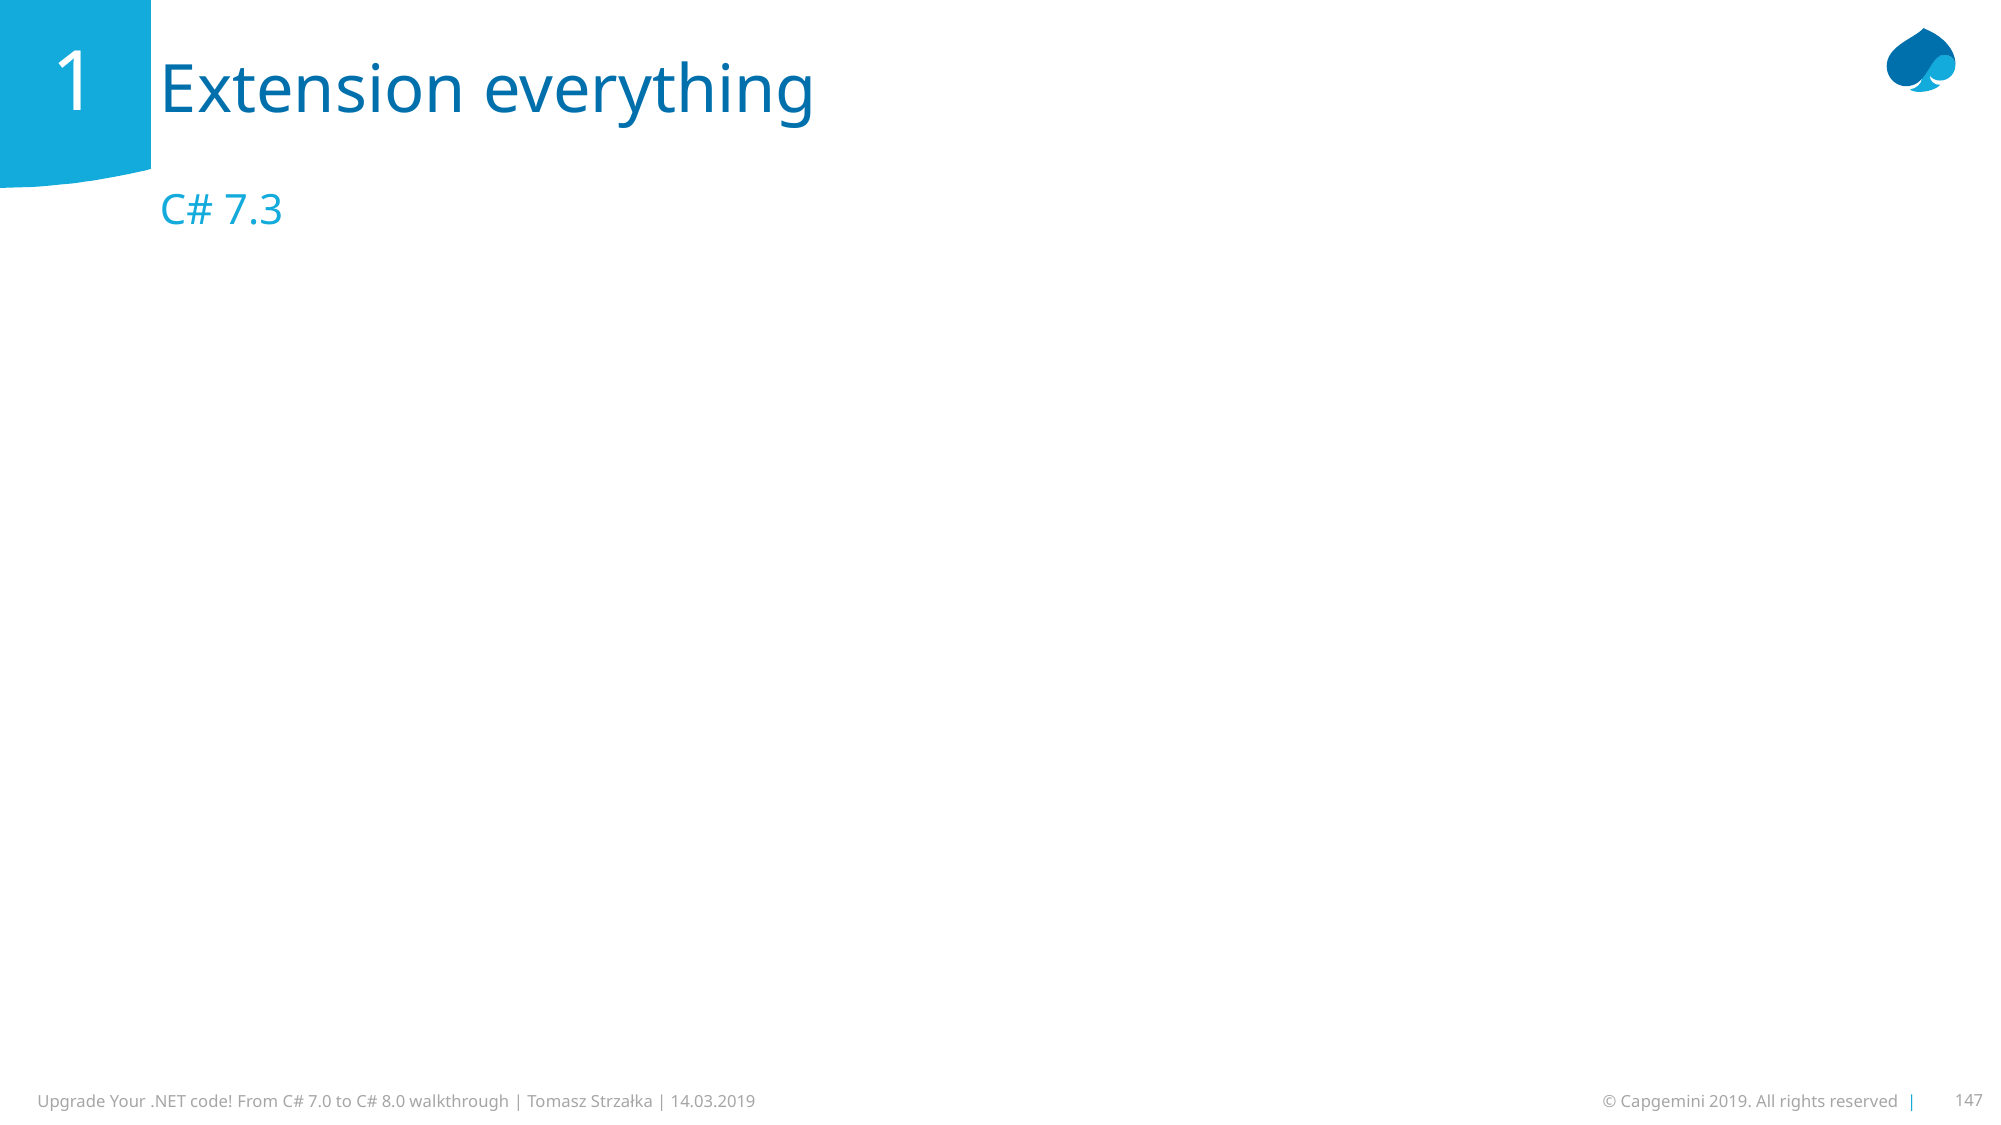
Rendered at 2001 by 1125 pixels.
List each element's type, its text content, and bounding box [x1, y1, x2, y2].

title Extension everything [159, 0, 1863, 182]
list C# 7.3 [159, 188, 1955, 272]
list 1 [0, 7, 150, 158]
